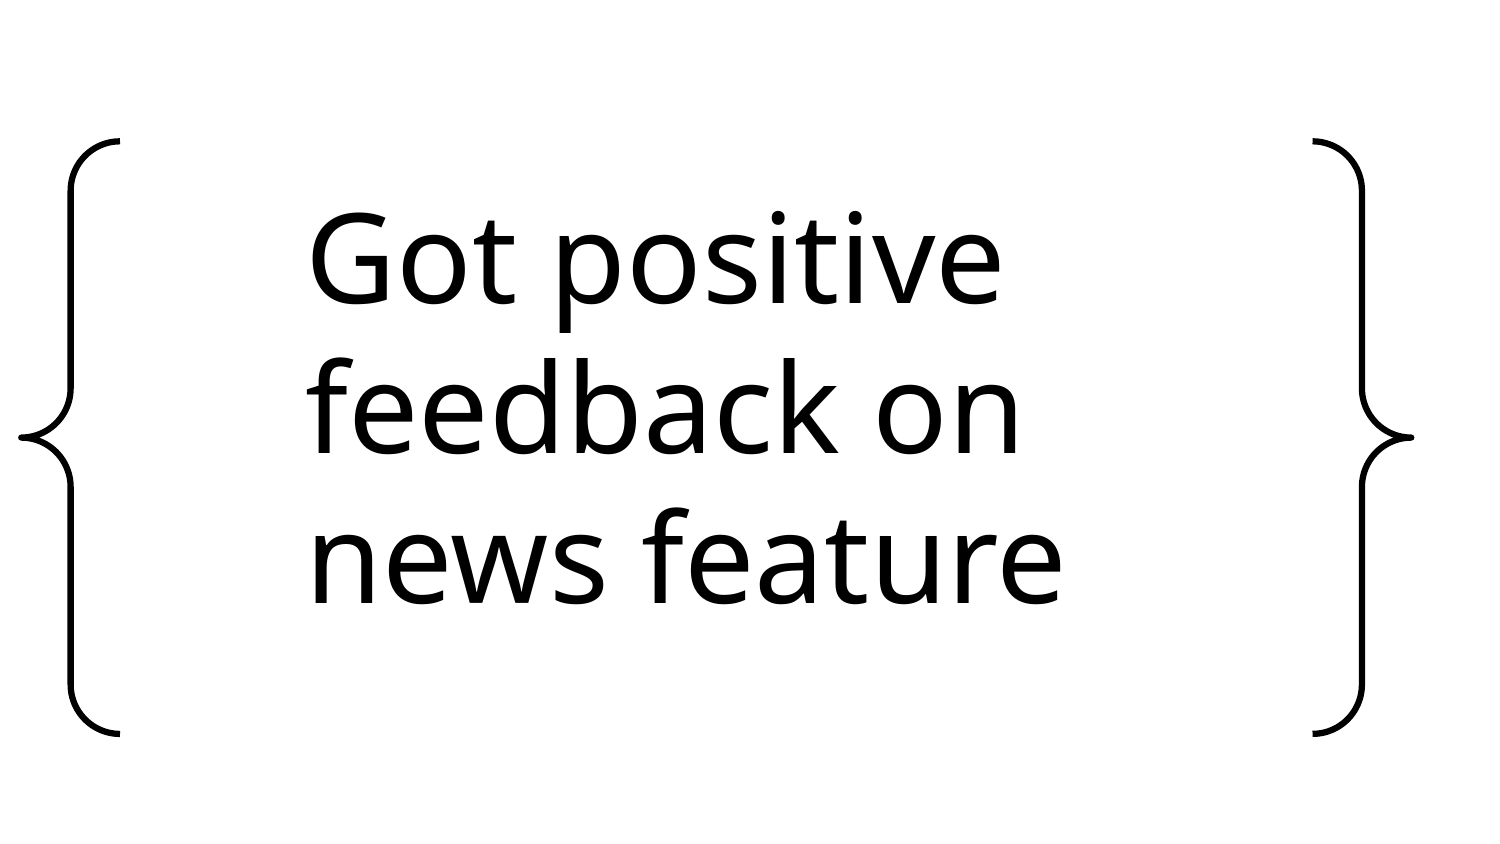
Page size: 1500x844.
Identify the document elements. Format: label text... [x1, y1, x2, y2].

text_box Got positive feedback on news feature [65, 467, 110, 734]
text_box Got positive feedback on news feature [65, 163, 78, 409]
text_box [21, 141, 1412, 734]
